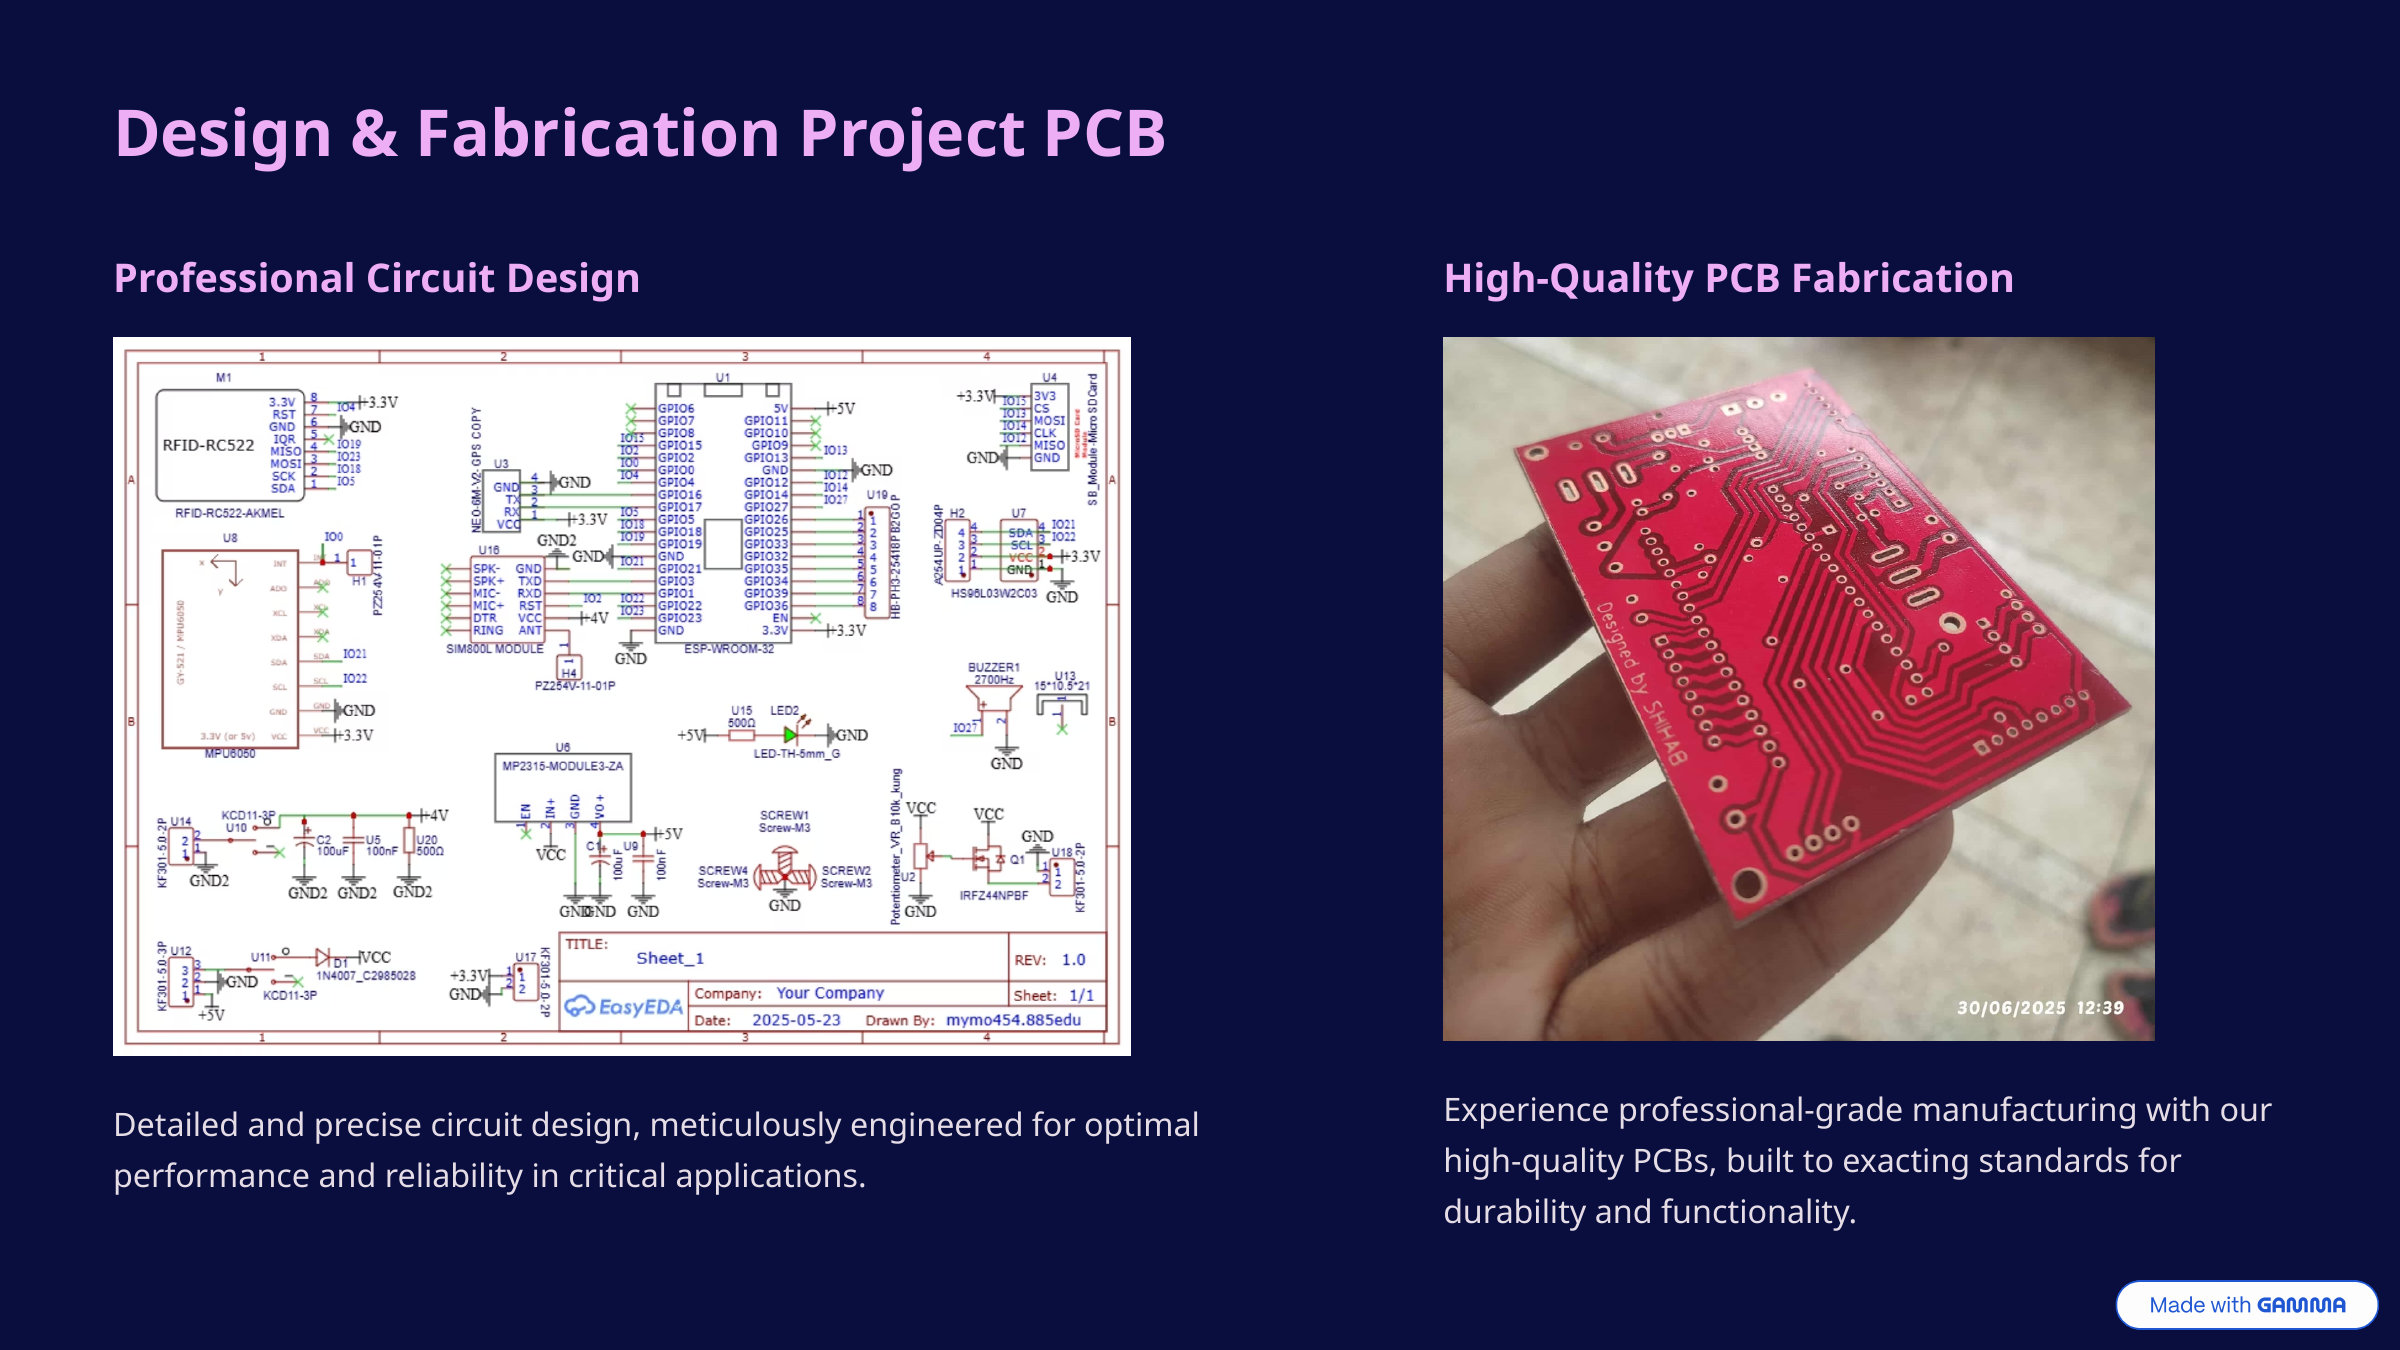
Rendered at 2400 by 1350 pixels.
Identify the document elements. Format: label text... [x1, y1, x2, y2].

text_box Experience professional-grade manufacturing with our high-quality PCBs, built to exacting standards for durability and functionality. [1443, 1076, 2289, 1232]
text_box Detailed and precise circuit design, meticulously engineered for optimal performance and reliability in critical applications. [113, 1091, 1364, 1196]
text_box High-Quality PCB Fabrication [1443, 250, 2022, 302]
picture [1443, 337, 2155, 1041]
picture [2106, 1271, 2389, 1339]
text_box Professional Circuit Design [113, 250, 654, 302]
text_box Design & Fabrication Project PCB [113, 88, 1154, 170]
picture [113, 337, 1131, 1056]
